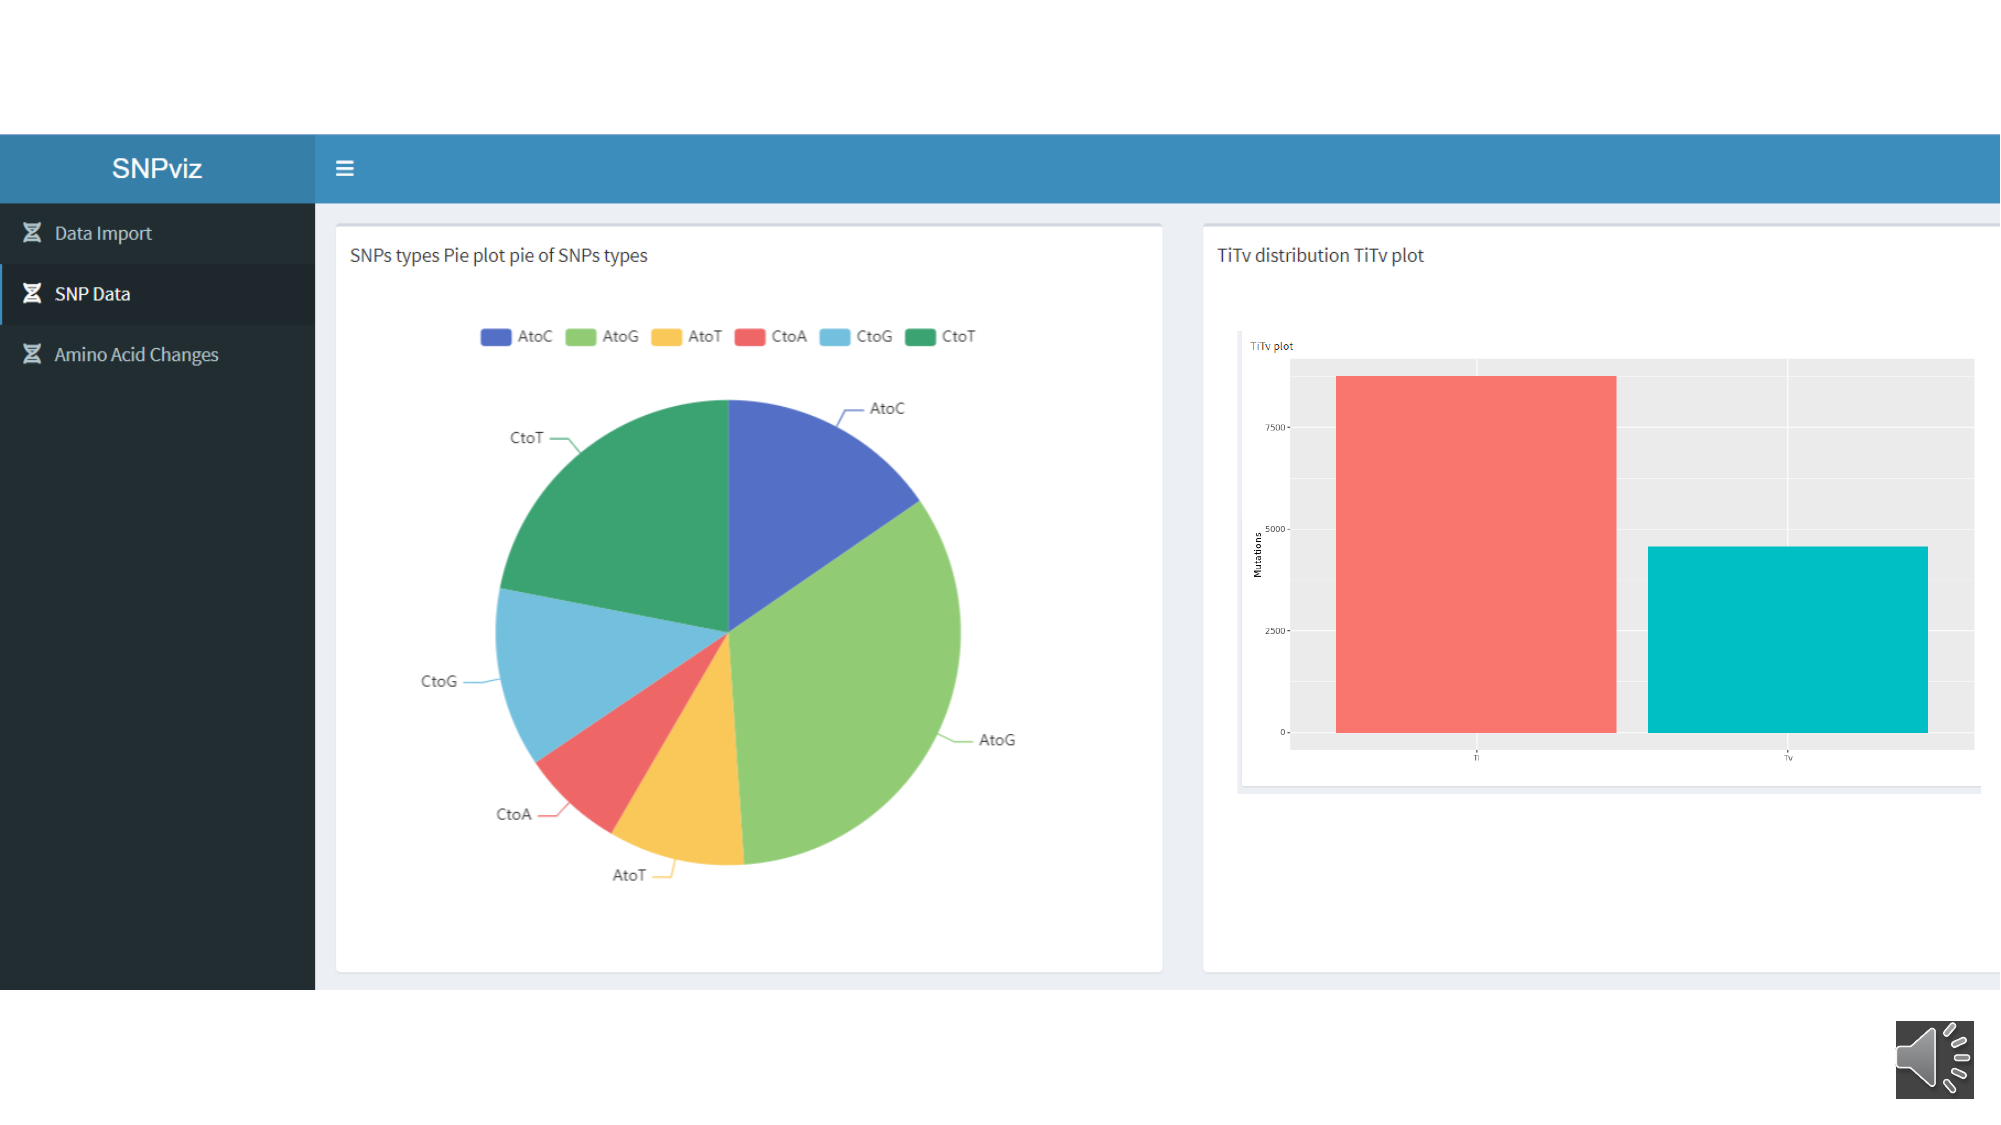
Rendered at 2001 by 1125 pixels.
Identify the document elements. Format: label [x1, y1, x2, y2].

picture [0, 134, 2000, 990]
picture [1894, 1019, 1975, 1100]
